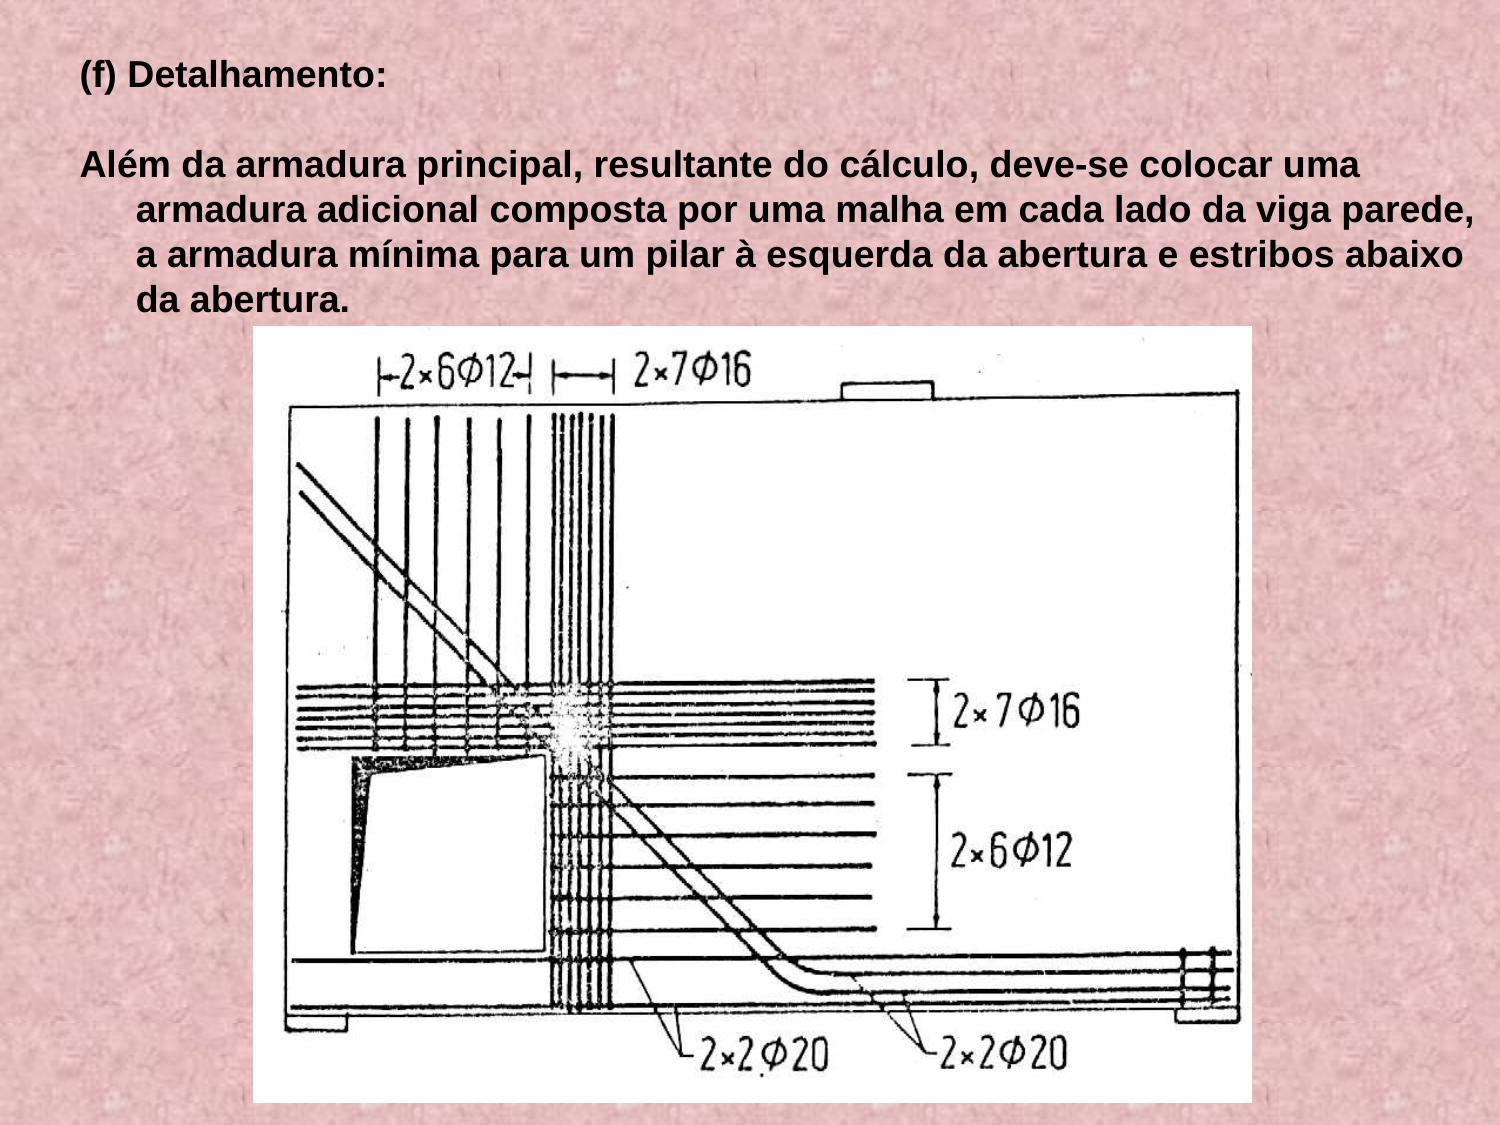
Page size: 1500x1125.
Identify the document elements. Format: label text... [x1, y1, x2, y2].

picture [0, 1, 1500, 1125]
text_box (f) Detalhamento: Além da armadura principal, resultante do cálculo, deve-se colocar uma armadura adicional composta por uma malha em cada lado da viga parede, a armadura mínima para um pilar à esquerda da abertura e estribos abaixo da abertura. [64, 42, 1500, 373]
